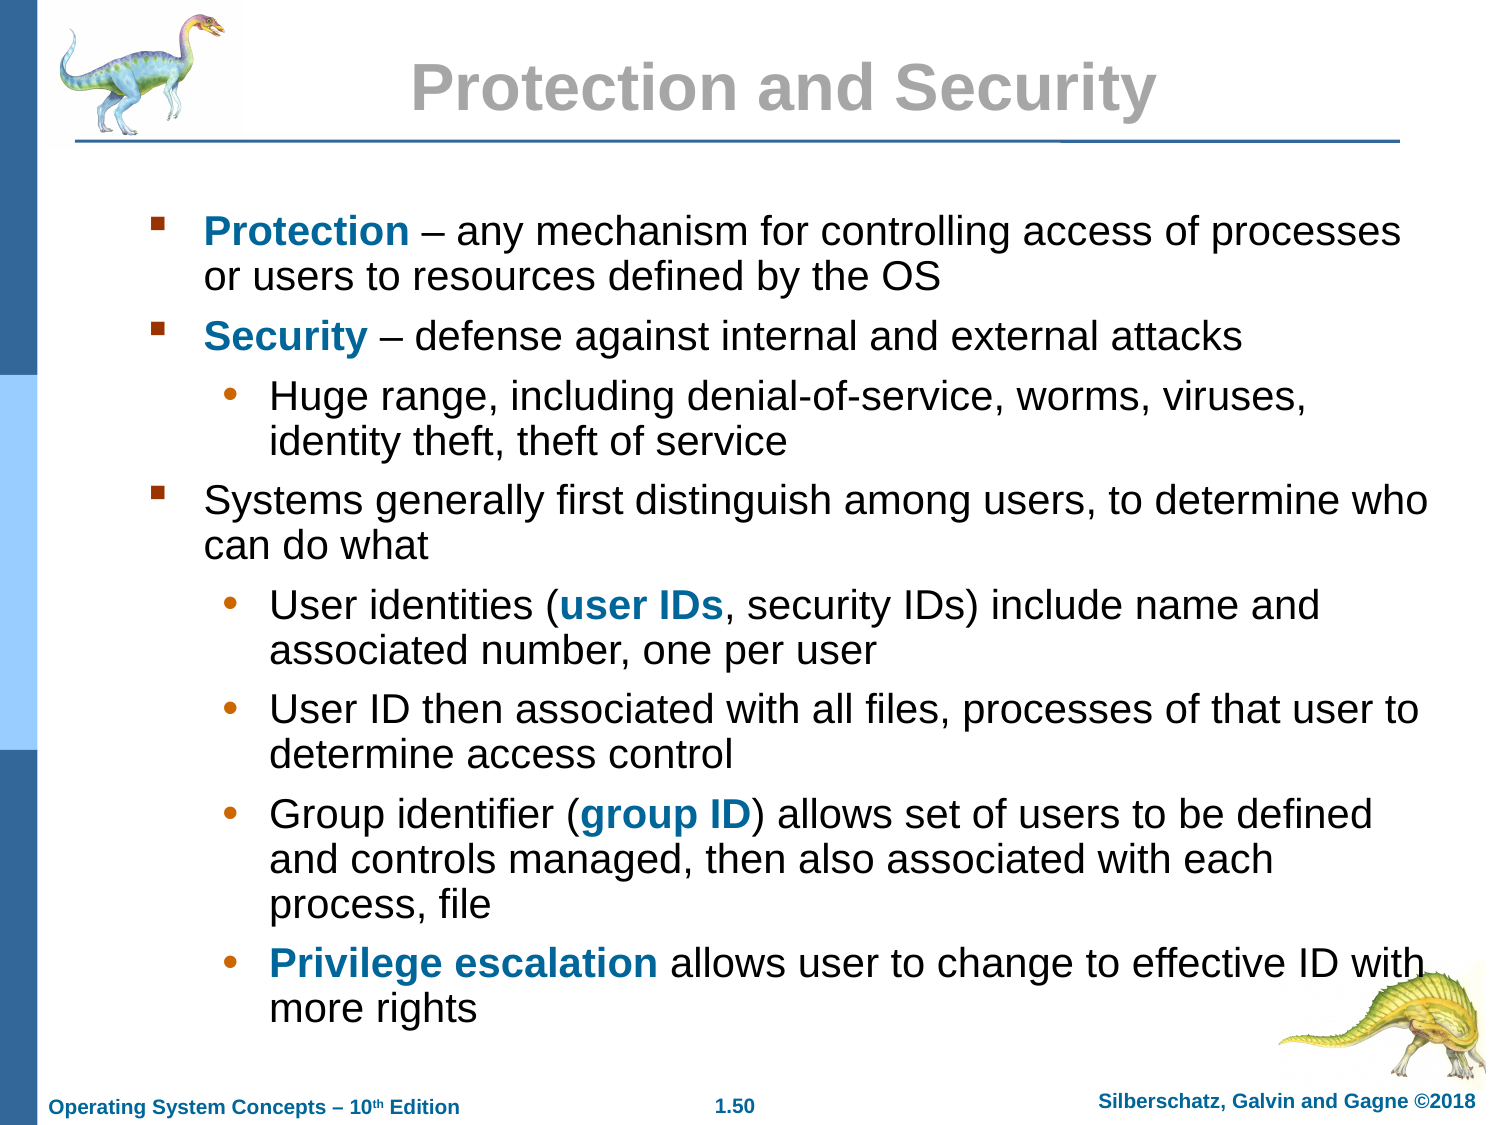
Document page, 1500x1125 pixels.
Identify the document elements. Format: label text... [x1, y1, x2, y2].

list Protection – any mechanism for controlling access of processes or users to resources defined by the OS Security – defense against internal and external attacks Huge range, including denial-of-service, worms, viruses, identity theft, theft of service Systems generally first distinguish among users, to determine who can do what User identities (user IDs, security IDs) include name and associated number, one per user User ID then associated with all files, processes of that user to determine access control Group identifier (group ID) allows set of users to be defined and controls managed, then also associated with each process, file Privilege escalation allows user to change to effective ID with more rights [132, 202, 1453, 1053]
picture [1275, 959, 1486, 1090]
picture [46, 0, 243, 149]
title Protection and Security [167, 36, 1401, 131]
